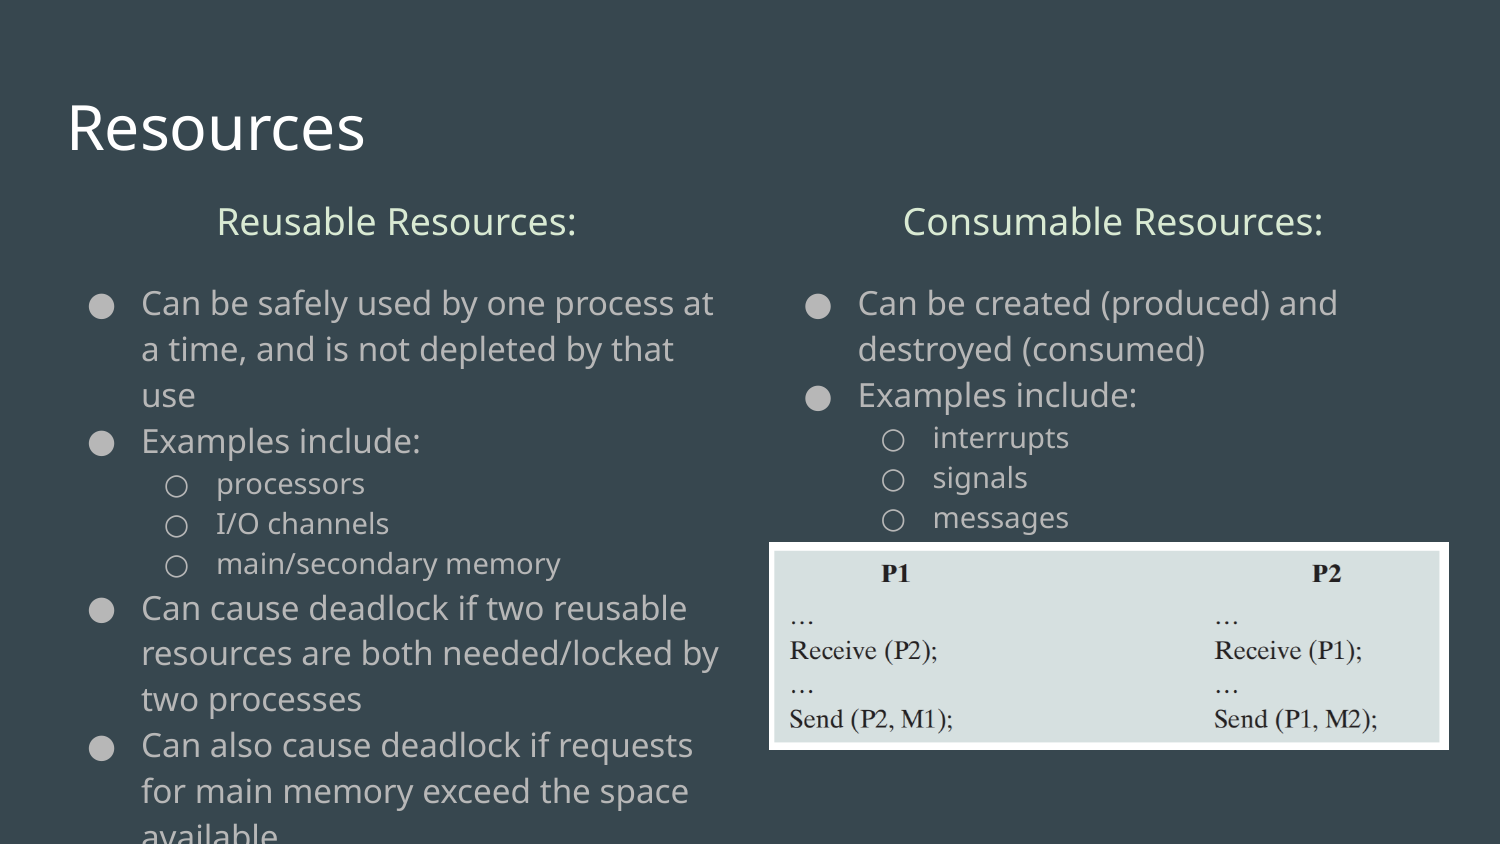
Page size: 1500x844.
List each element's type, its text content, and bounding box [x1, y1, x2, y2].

picture [769, 542, 1450, 750]
title Resources [51, 72, 1449, 167]
list Reusable Resources: Can be safely used by one process at a time, and is not depleted by that use Examples include: processors I/O channels main/secondary memory Can cause deadlock if two reusable resources are both needed/locked by two processes Can also cause deadlock if requests for main memory exceed the space available [51, 176, 743, 737]
list Consumable Resources: Can be created (produced) and destroyed (consumed) Examples include: interrupts signals messages [767, 176, 1459, 737]
